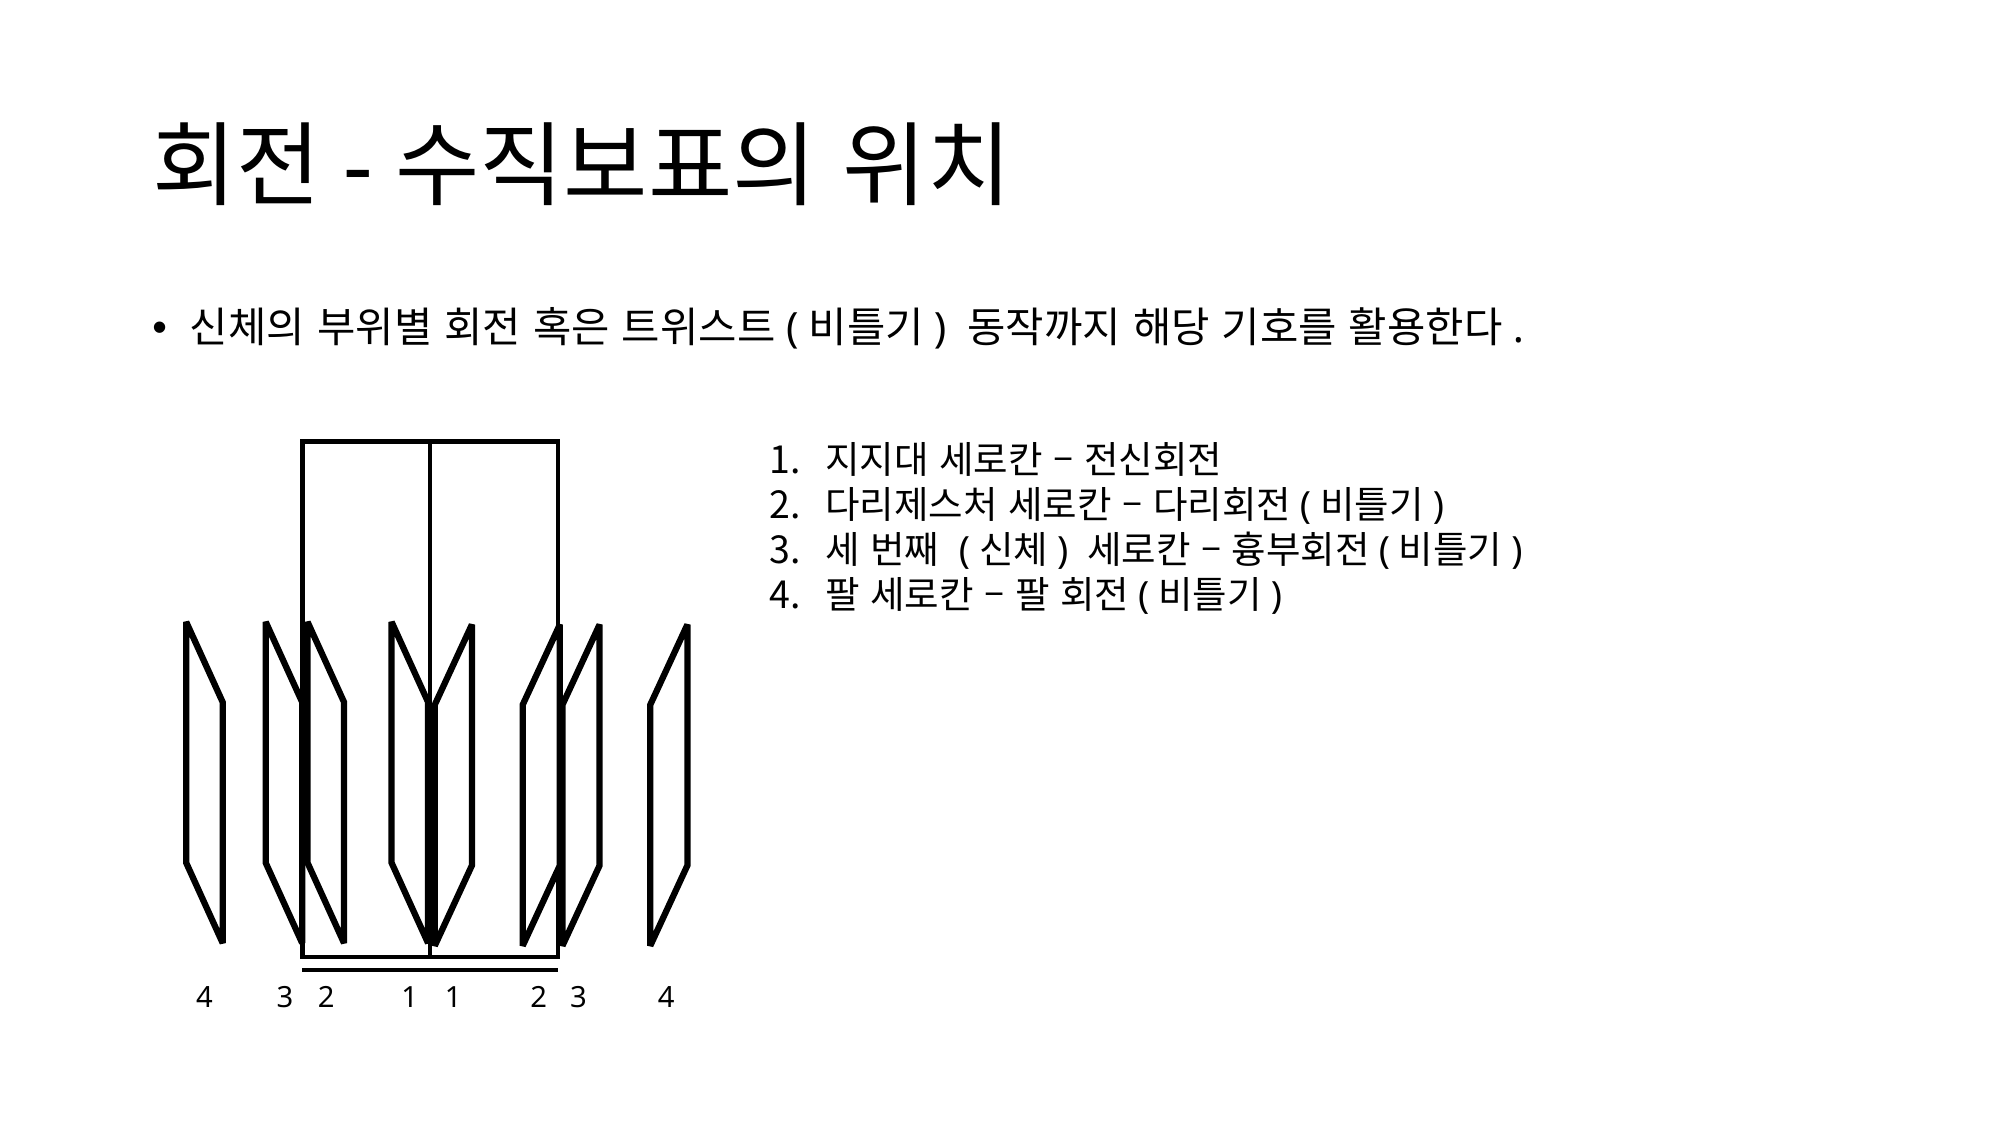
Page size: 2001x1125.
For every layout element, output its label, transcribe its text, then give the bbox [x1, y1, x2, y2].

list 신체의 부위별 회전 혹은 트위스트(비틀기) 동작까지 해당 기호를 활용한다. [137, 299, 1863, 1014]
title 회전-수직보표의 위치 [137, 59, 1863, 278]
text_box 지지대 세로칸 – 전신회전 다리제스처 세로칸 – 다리회전(비틀기) 세 번째 (신체) 세로칸 – 흉부회전(비틀기) 팔 세로칸 – 팔 회전(비틀기) [754, 428, 1538, 623]
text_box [179, 441, 692, 1027]
